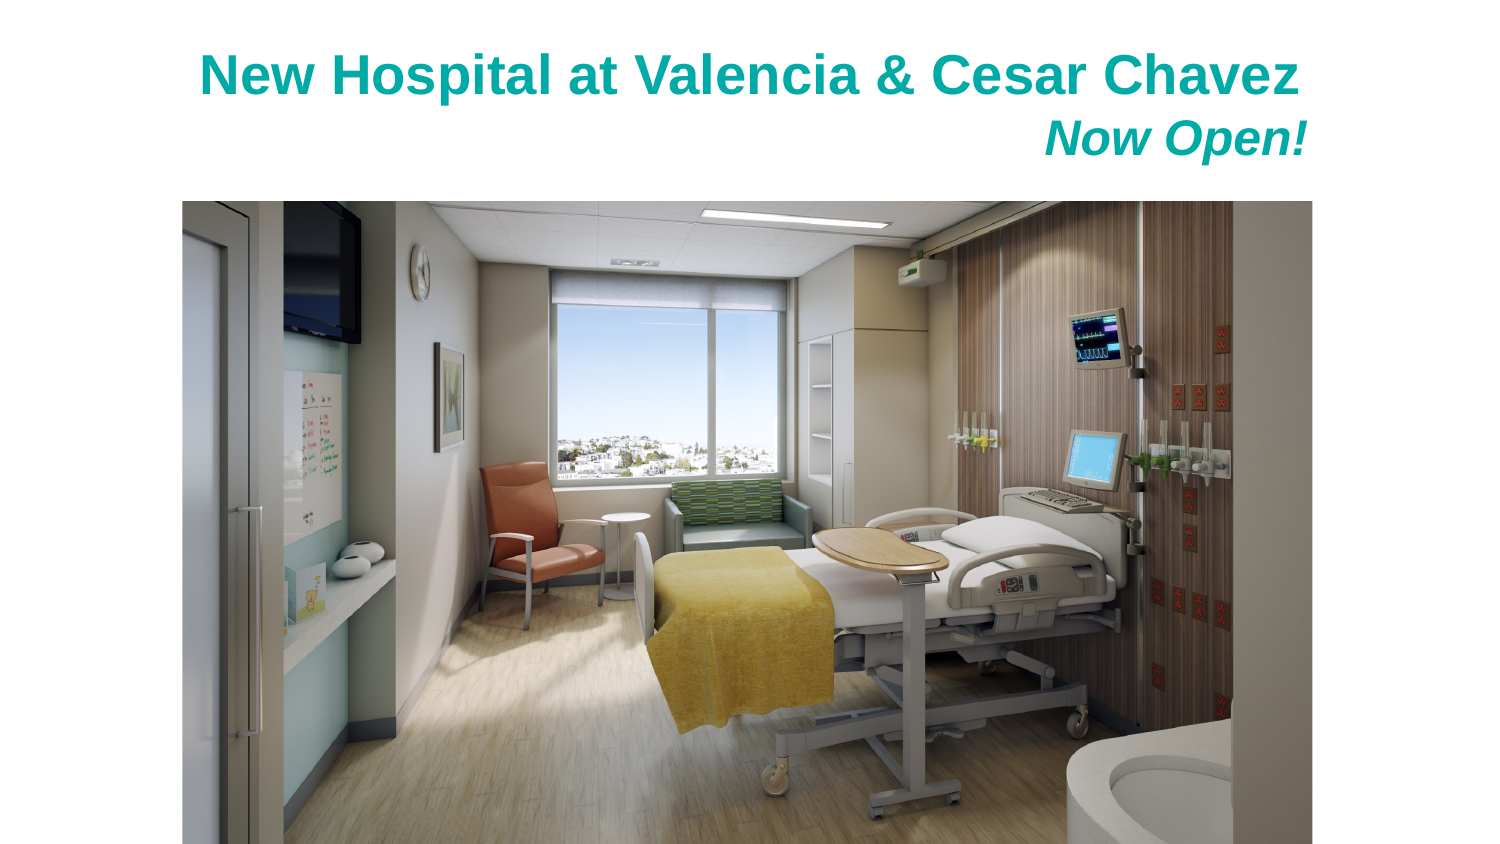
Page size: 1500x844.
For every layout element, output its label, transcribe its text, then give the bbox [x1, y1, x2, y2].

picture [182, 200, 1313, 844]
text_box New Hospital at Valencia & Cesar Chavez Now Open! [187, 16, 1313, 170]
